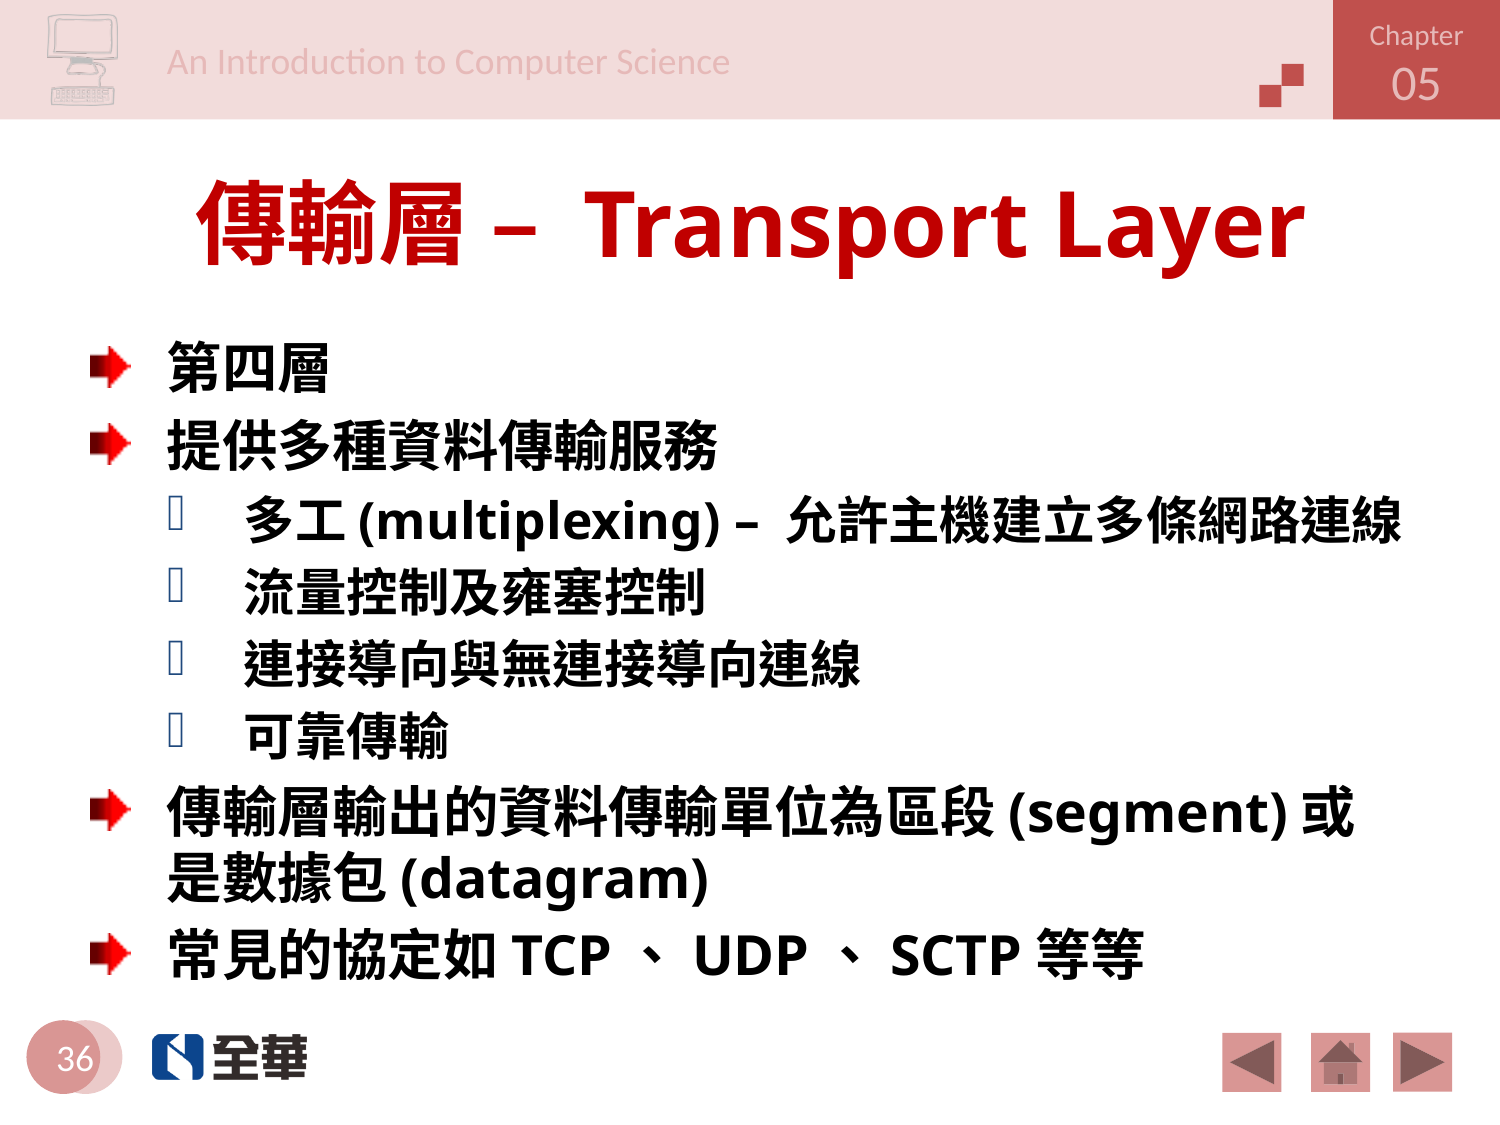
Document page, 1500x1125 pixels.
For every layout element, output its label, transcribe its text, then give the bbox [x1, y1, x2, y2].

picture [47, 14, 118, 106]
picture [90, 789, 131, 831]
picture [90, 423, 131, 465]
picture [152, 1034, 307, 1080]
list 第四層 提供多種資料傳輸服務 多工(multiplexing) – 允許主機建立多條網路連線 流量控制及雍塞控制 連接導向與無連接導向連線 可靠傳輸 傳輸層輸出的資料傳輸單位為區段(segment)或是數據包(datagram) 常見的協定如TCP、UDP、SCTP等等 [75, 326, 1425, 1005]
picture [90, 346, 131, 388]
picture [90, 933, 131, 975]
title 傳輸層 – Transport Layer [76, 126, 1427, 315]
